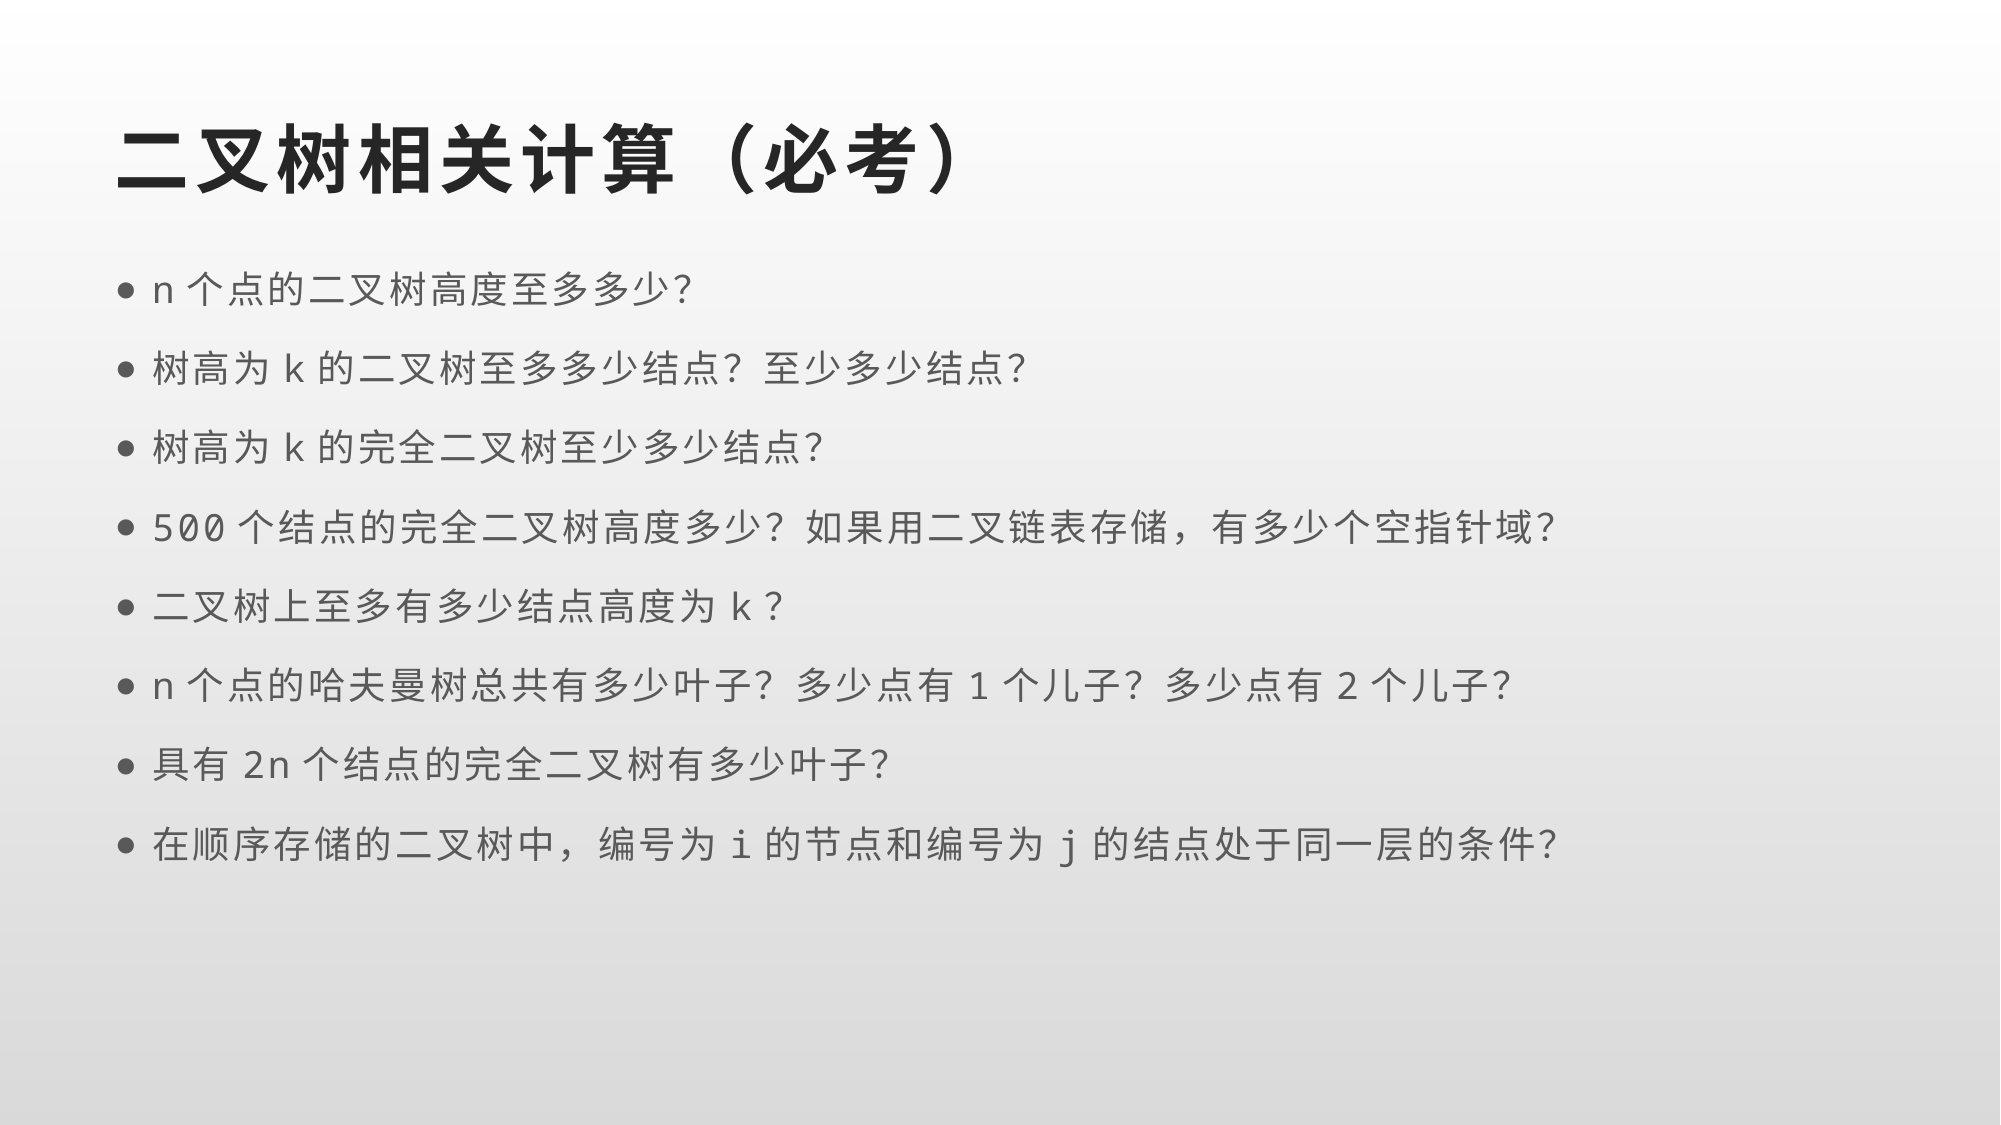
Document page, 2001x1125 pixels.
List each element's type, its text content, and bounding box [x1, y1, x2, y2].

list n个点的二叉树高度至多多少？ 树高为k的二叉树至多多少结点？至少多少结点？ 树高为k的完全二叉树至少多少结点？ 500个结点的完全二叉树高度多少？如果用二叉链表存储，有多少个空指针域？ 二叉树上至多有多少结点高度为k？ n个点的哈夫曼树总共有多少叶子？多少点有1个儿子？多少点有2个儿子？ 具有2n个结点的完全二叉树有多少叶子？ 在顺序存储的二叉树中，编号为i的节点和编号为j的结点处于同一层的条件？ [99, 244, 1900, 1026]
title 二叉树相关计算（必考） [99, 99, 1900, 216]
